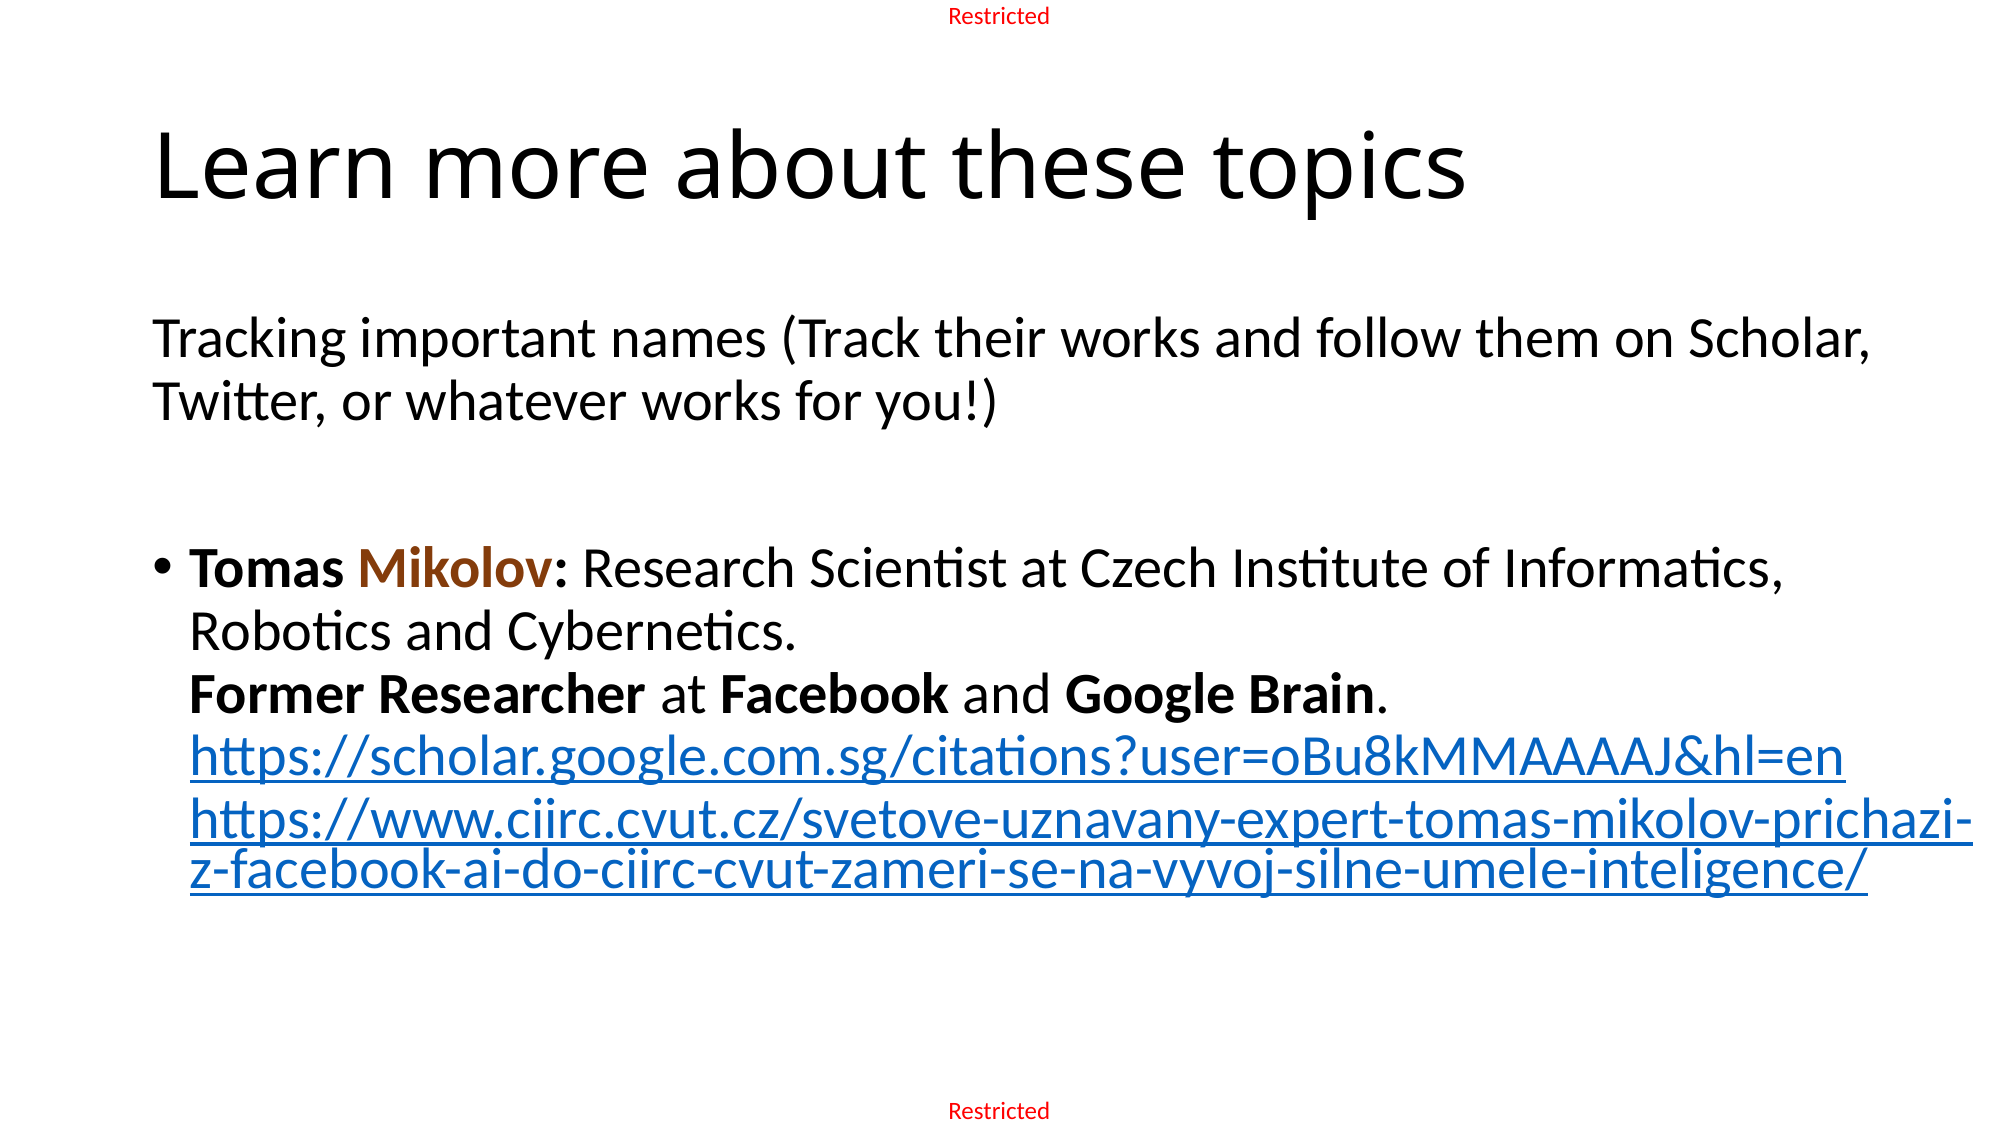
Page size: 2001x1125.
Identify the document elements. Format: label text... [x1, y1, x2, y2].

title Learn more about these topics [137, 59, 1863, 278]
list Tracking important names (Track their works and follow them on Scholar, Twitter, or whatever works for you!) Tomas Mikolov: Research Scientist at Czech Institute of Informatics, Robotics and Cybernetics. Former Researcher at Facebook and Google Brain. https://scholar.google.com.sg/citations?user=oBu8kMMAAAAJ&hl=en https://www.ciirc.cvut.cz/svetove-uznavany-expert-tomas-mikolov-prichazi-z-facebook-ai-do-ciirc-cvut-zameri-se-na-vyvoj-silne-umele-inteligence/ [137, 299, 2000, 1125]
